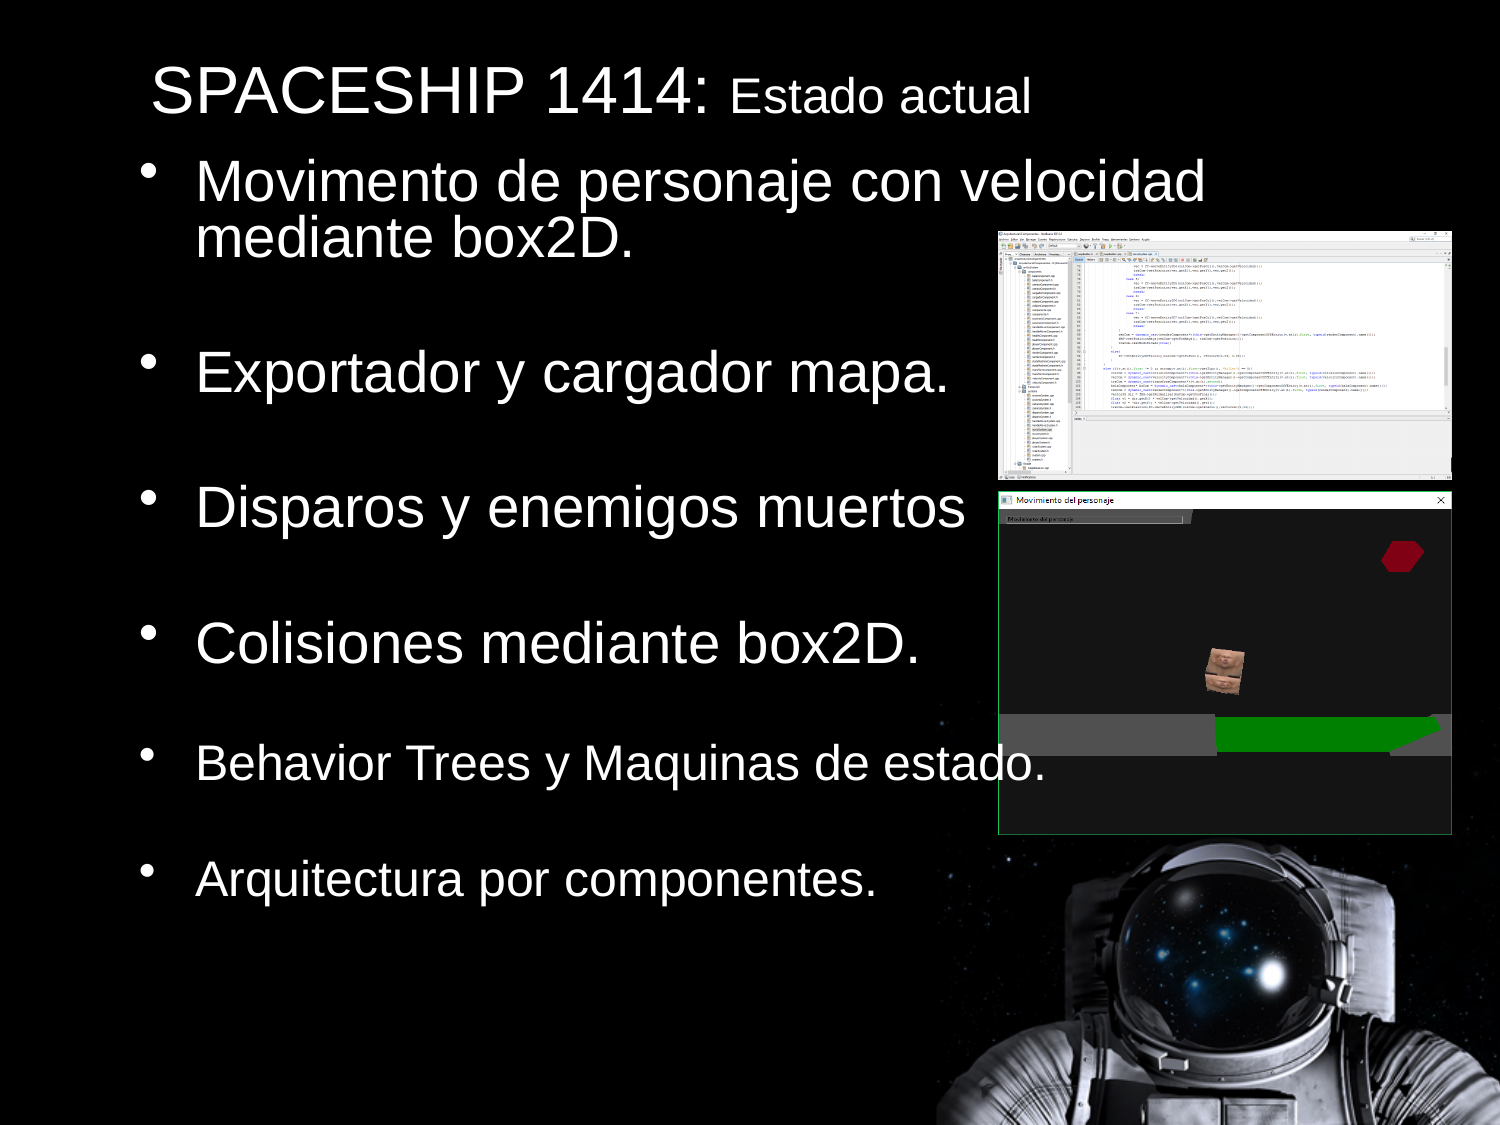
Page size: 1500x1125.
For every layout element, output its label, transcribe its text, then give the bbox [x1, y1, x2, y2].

picture [0, 0, 1500, 1125]
list Movimento de personaje con velocidad mediante box2D. Exportador y cargador mapa. Disparos y enemigos muertos Colisiones mediante box2D. Behavior Trees y Maquinas de estado. Arquitectura por componentes. [123, 149, 1388, 1047]
title SPACESHIP 1414: Estado actual [135, 35, 1282, 138]
